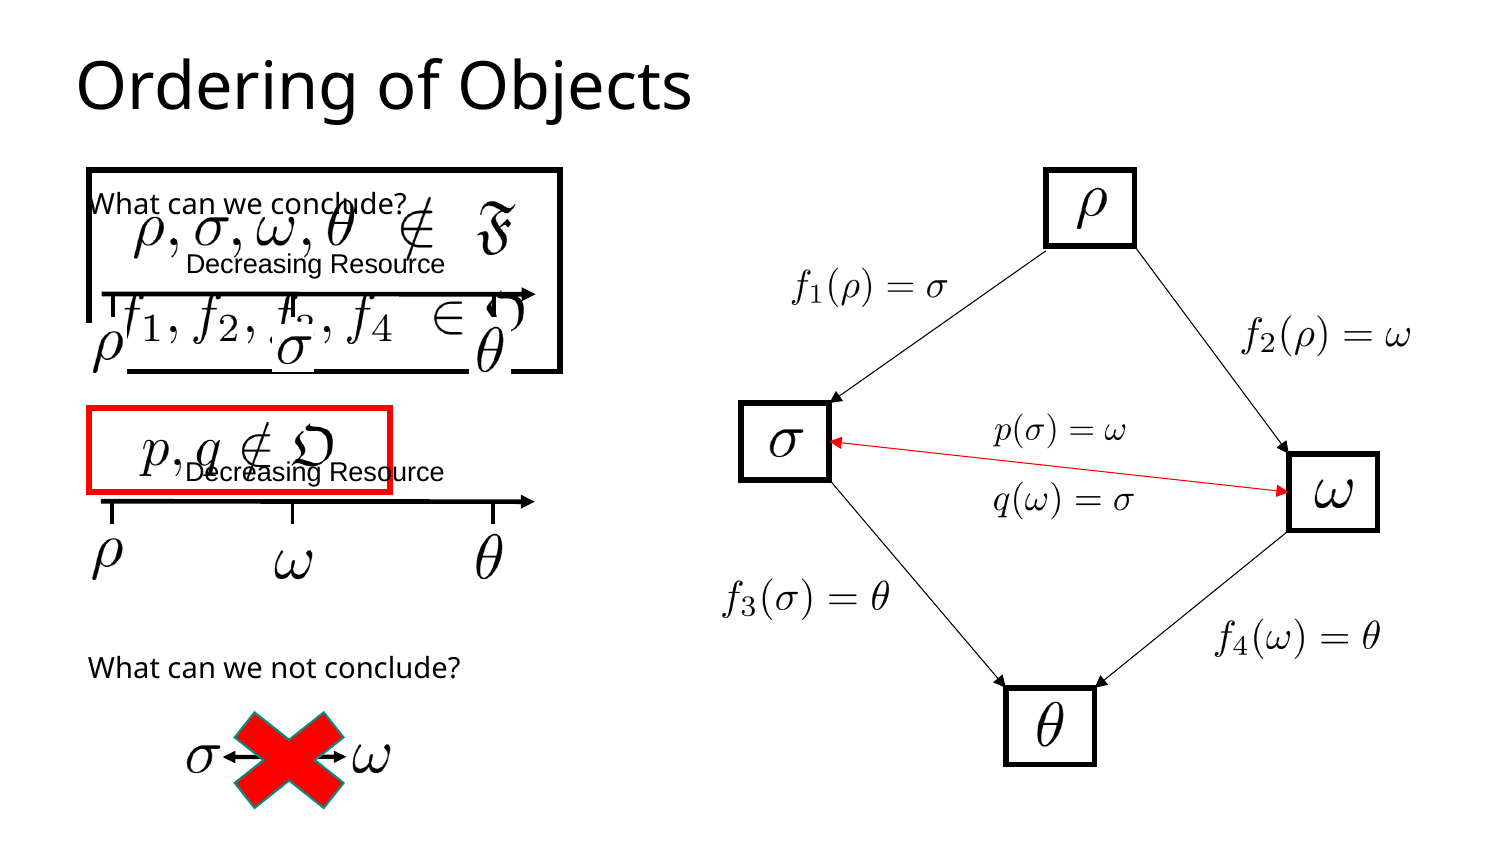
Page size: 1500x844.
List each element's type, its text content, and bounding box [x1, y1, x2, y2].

text_box [88, 407, 391, 493]
text_box Ordering of Objects [60, 44, 1440, 208]
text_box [829, 493, 1006, 688]
picture [1069, 180, 1111, 236]
text_box Decreasing Resource [170, 446, 656, 494]
text_box [526, 228, 561, 239]
text_box [1005, 687, 1096, 766]
picture [1029, 692, 1071, 761]
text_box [829, 250, 1046, 404]
picture [468, 524, 510, 593]
text_box [88, 169, 561, 177]
text_box [233, 758, 346, 810]
picture [346, 733, 395, 781]
picture [181, 733, 223, 781]
picture [105, 286, 535, 293]
picture [986, 406, 1138, 441]
text_box [1288, 453, 1378, 532]
text_box What can we conclude? [73, 177, 644, 228]
text_box What can we not conclude? [73, 641, 644, 692]
picture [85, 530, 127, 587]
text_box [88, 228, 171, 323]
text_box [1134, 246, 1289, 441]
text_box [511, 287, 561, 373]
picture [1308, 468, 1358, 516]
picture [764, 417, 806, 465]
picture [86, 295, 535, 386]
text_box [1045, 169, 1136, 247]
text_box [127, 348, 469, 373]
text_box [829, 441, 1289, 493]
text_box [1094, 530, 1289, 688]
text_box [233, 710, 346, 756]
picture [268, 539, 317, 587]
picture [784, 263, 955, 311]
text_box Decreasing Resource [171, 239, 657, 287]
picture [714, 570, 897, 626]
picture [113, 195, 526, 277]
picture [1289, 310, 1421, 364]
text_box [740, 402, 830, 481]
picture [986, 493, 1138, 524]
picture [130, 419, 348, 487]
picture [1211, 609, 1389, 669]
